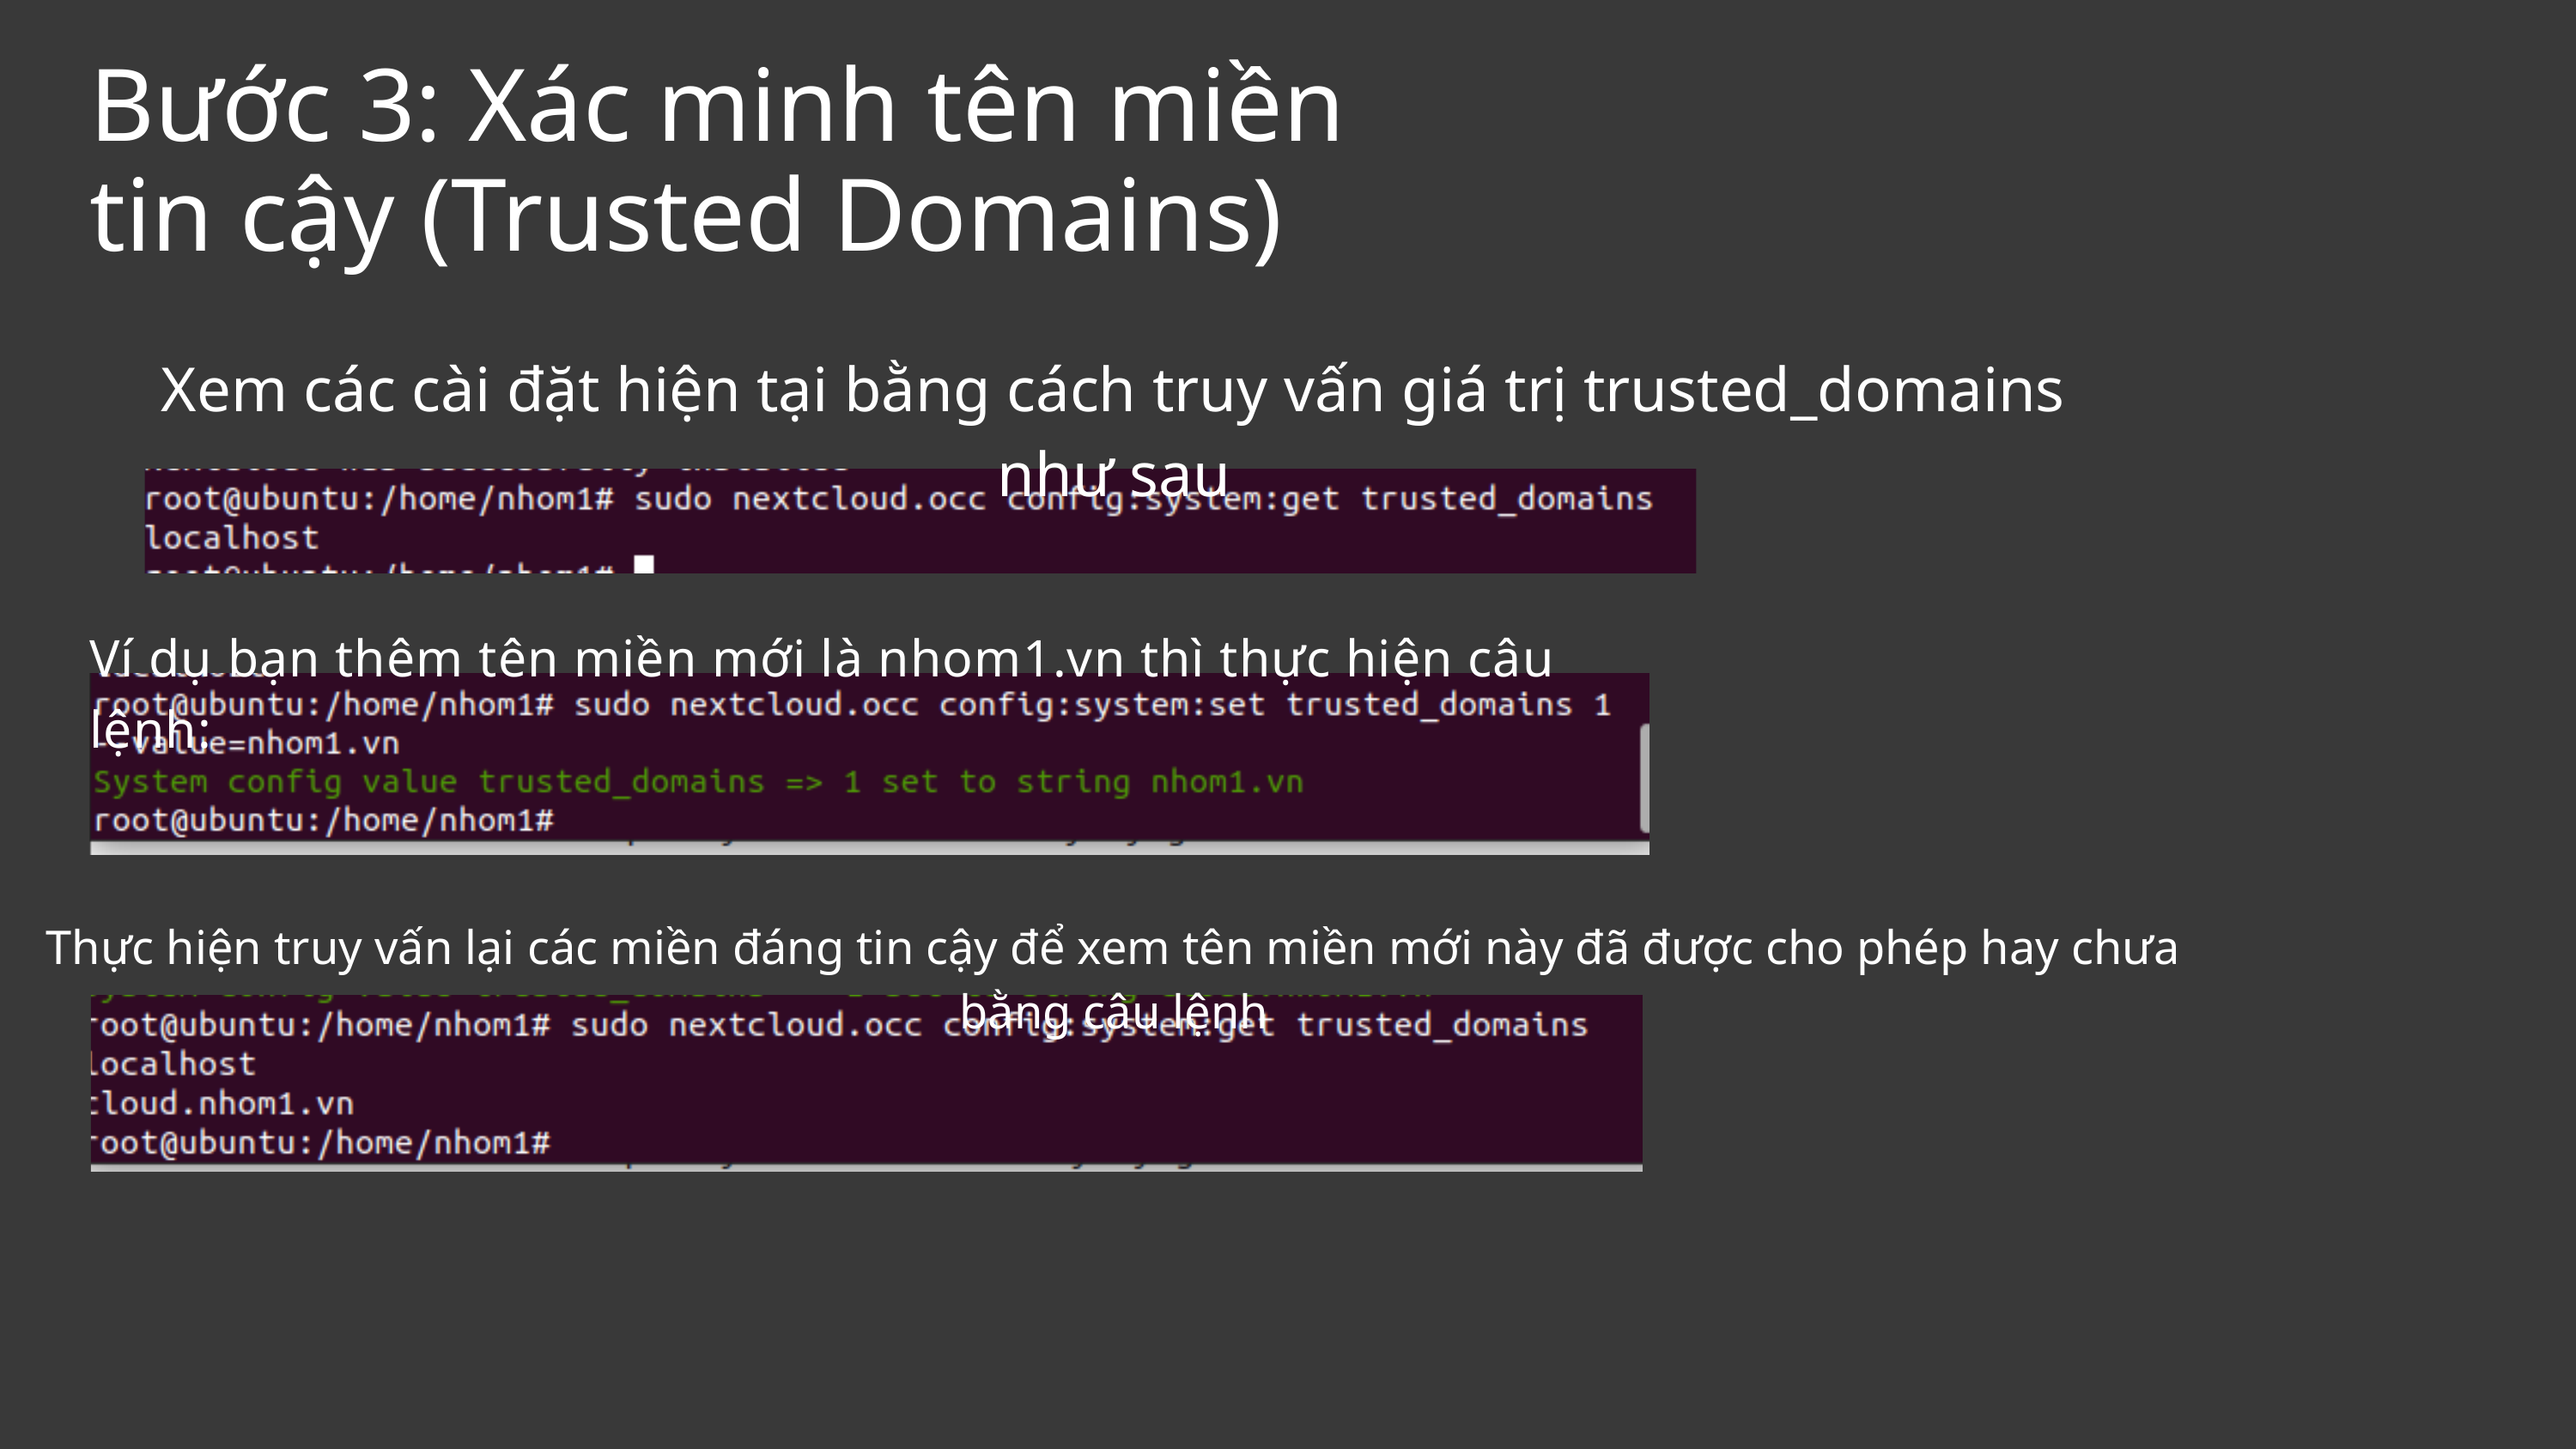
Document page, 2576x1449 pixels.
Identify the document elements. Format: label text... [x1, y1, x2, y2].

text_box [90, 1039, 1643, 1172]
text_box Thực hiện truy vấn lại các miền đáng tin cậy để xem tên miền mới này đã được cho phép hay chưa bằng câu lệnh [20, 908, 2208, 1039]
text_box Xem các cài đặt hiện tại bằng cách truy vấn giá trị trusted_domains như sau [144, 338, 2084, 509]
text_box Ví dụ bạn thêm tên miền mới là nhom1.vn thì thực hiện câu lệnh: [89, 616, 1598, 900]
text_box [144, 509, 1697, 574]
text_box [1598, 673, 1649, 855]
text_box Bước 3: Xác minh tên miền tin cậy (Trusted Domains) [89, 51, 1349, 382]
